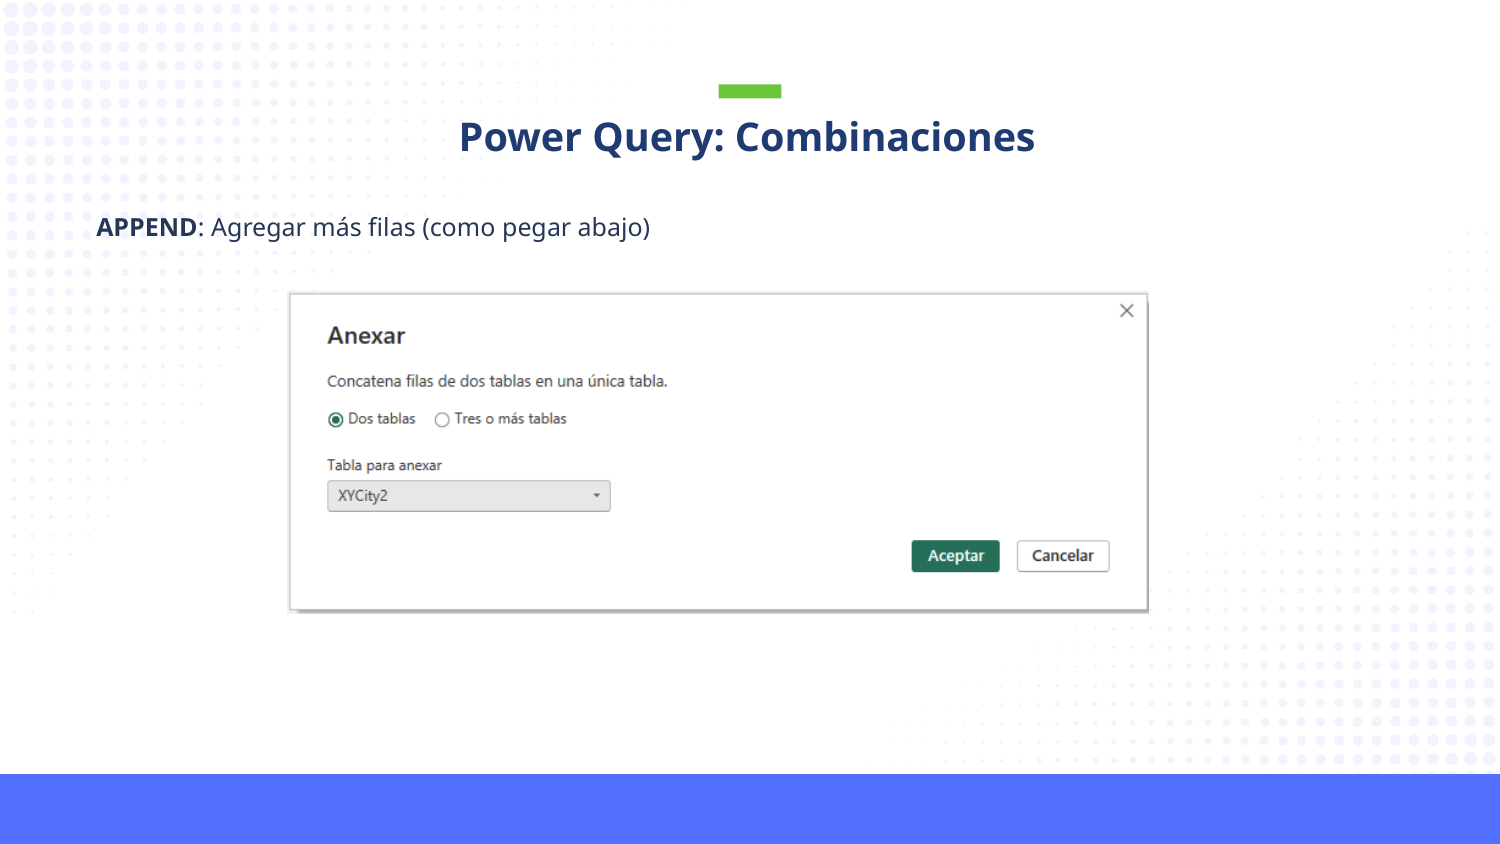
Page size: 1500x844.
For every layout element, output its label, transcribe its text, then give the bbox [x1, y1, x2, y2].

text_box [0, 773, 1500, 844]
text_box [718, 84, 782, 99]
picture [0, 0, 1500, 773]
text_box APPEND: Agregar más filas (como pegar abajo) [81, 203, 1150, 249]
text_box Power Query: Combinaciones [116, 119, 1379, 160]
